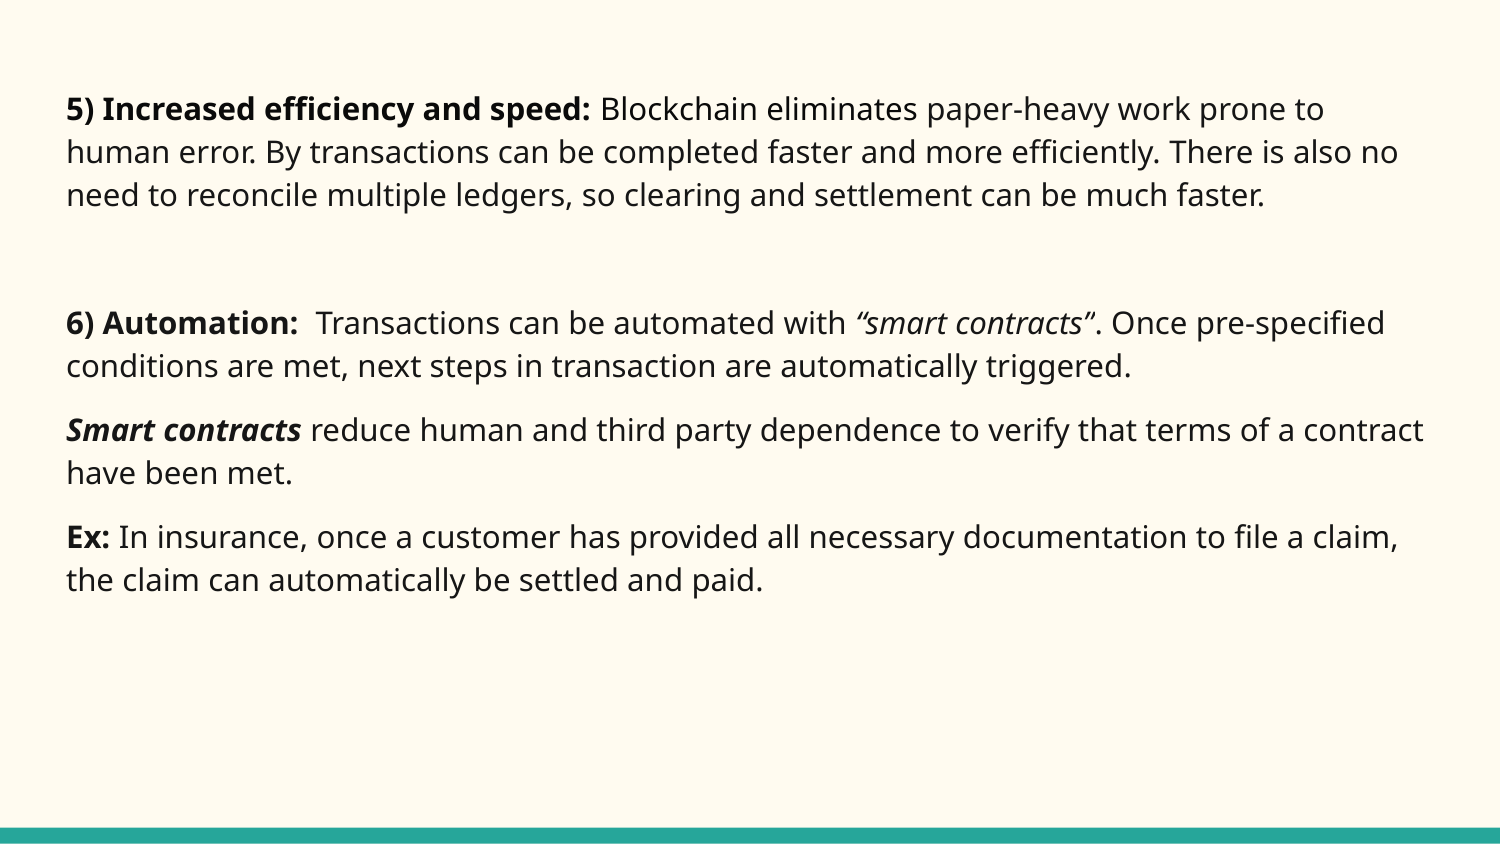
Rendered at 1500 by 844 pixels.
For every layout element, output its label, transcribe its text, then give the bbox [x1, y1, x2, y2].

list 5) Increased efficiency and speed: Blockchain eliminates paper-heavy work prone to human error. By transactions can be completed faster and more efficiently. There is also no need to reconcile multiple ledgers, so clearing and settlement can be much faster. 6) Automation: Transactions can be automated with “smart contracts”. Once pre-specified conditions are met, next steps in transaction are automatically triggered. Smart contracts reduce human and third party dependence to verify that terms of a contract have been met. Ex: In insurance, once a customer has provided all necessary documentation to file a claim, the claim can automatically be settled and paid. [51, 68, 1449, 750]
